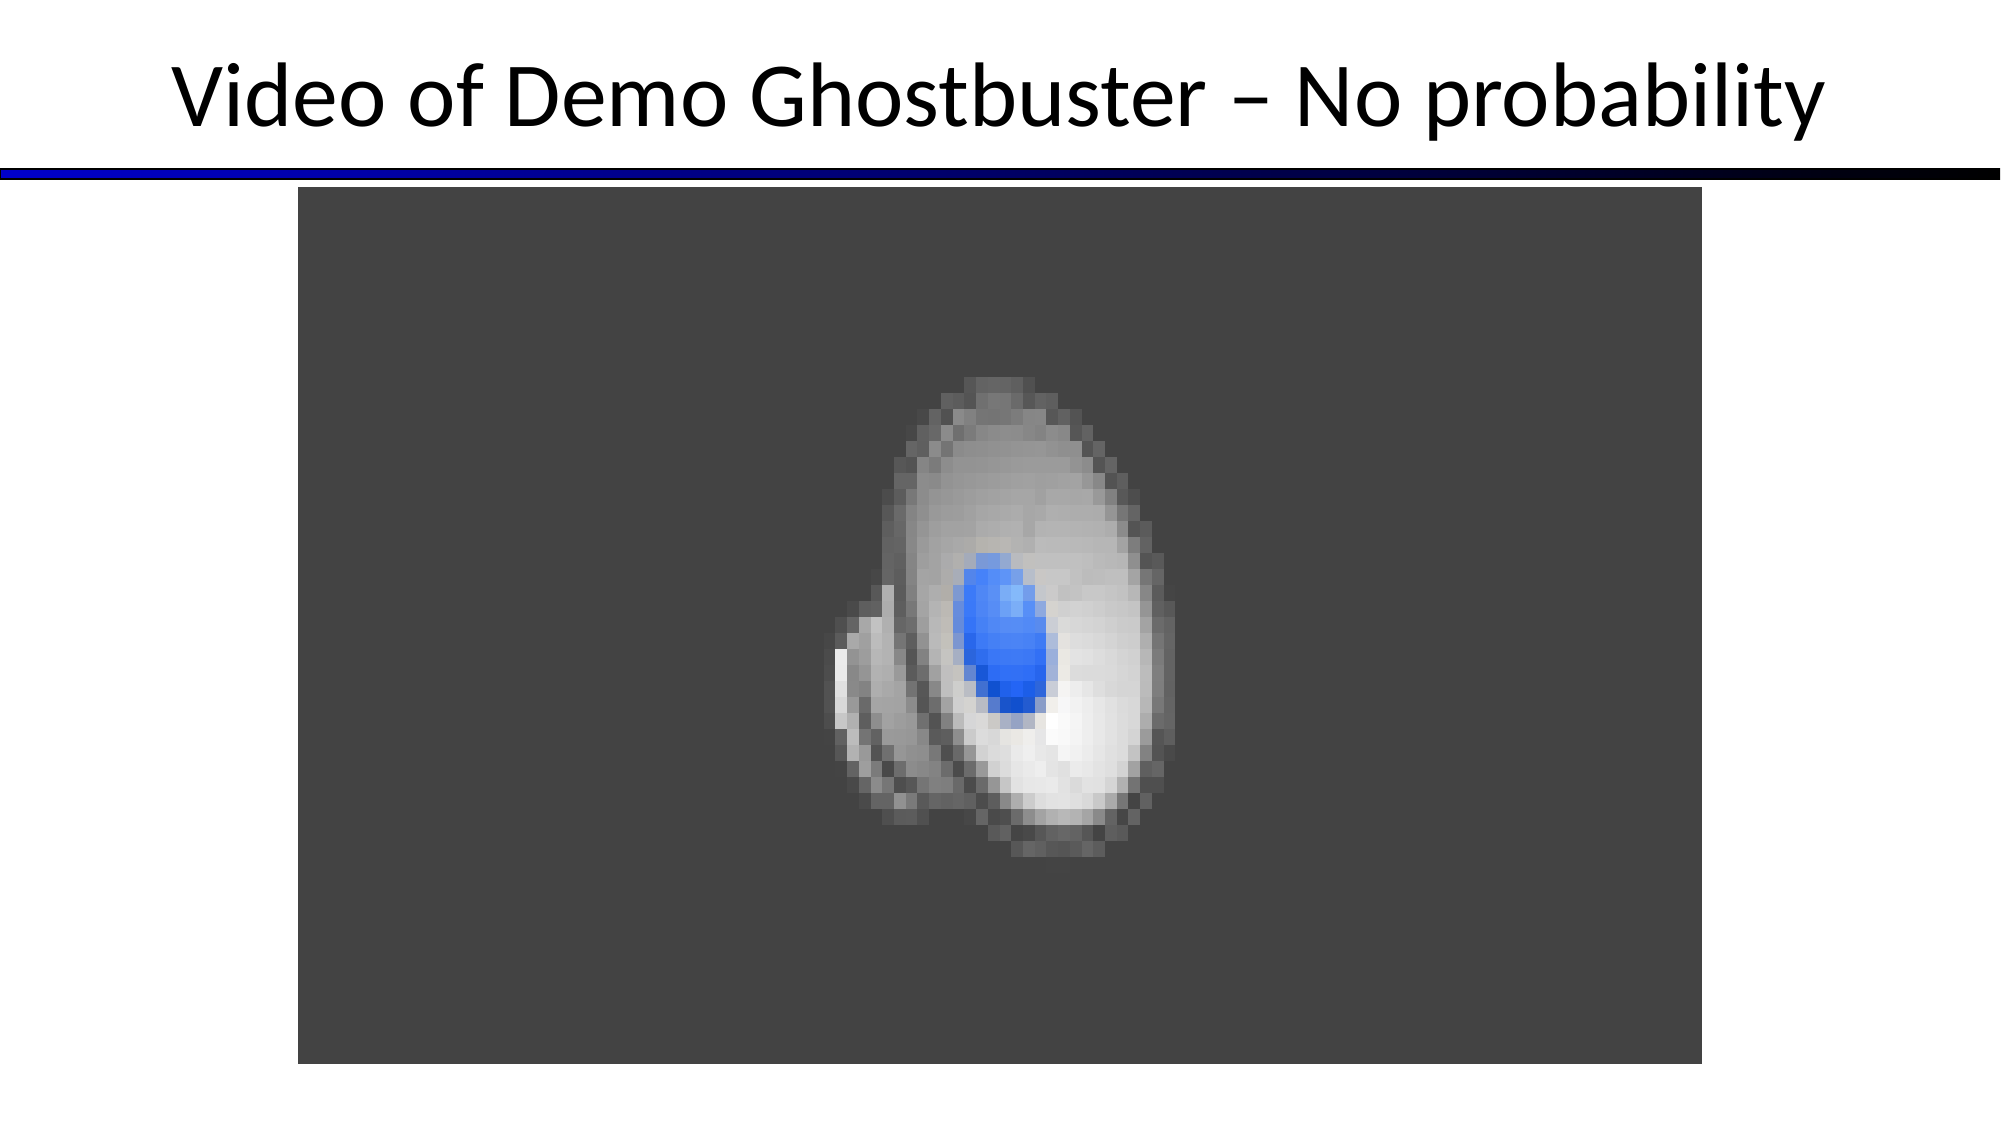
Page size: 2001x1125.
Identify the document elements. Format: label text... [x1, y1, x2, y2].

title Video of Demo Ghostbuster – No probability [0, 0, 2000, 184]
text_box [296, 185, 1704, 1066]
